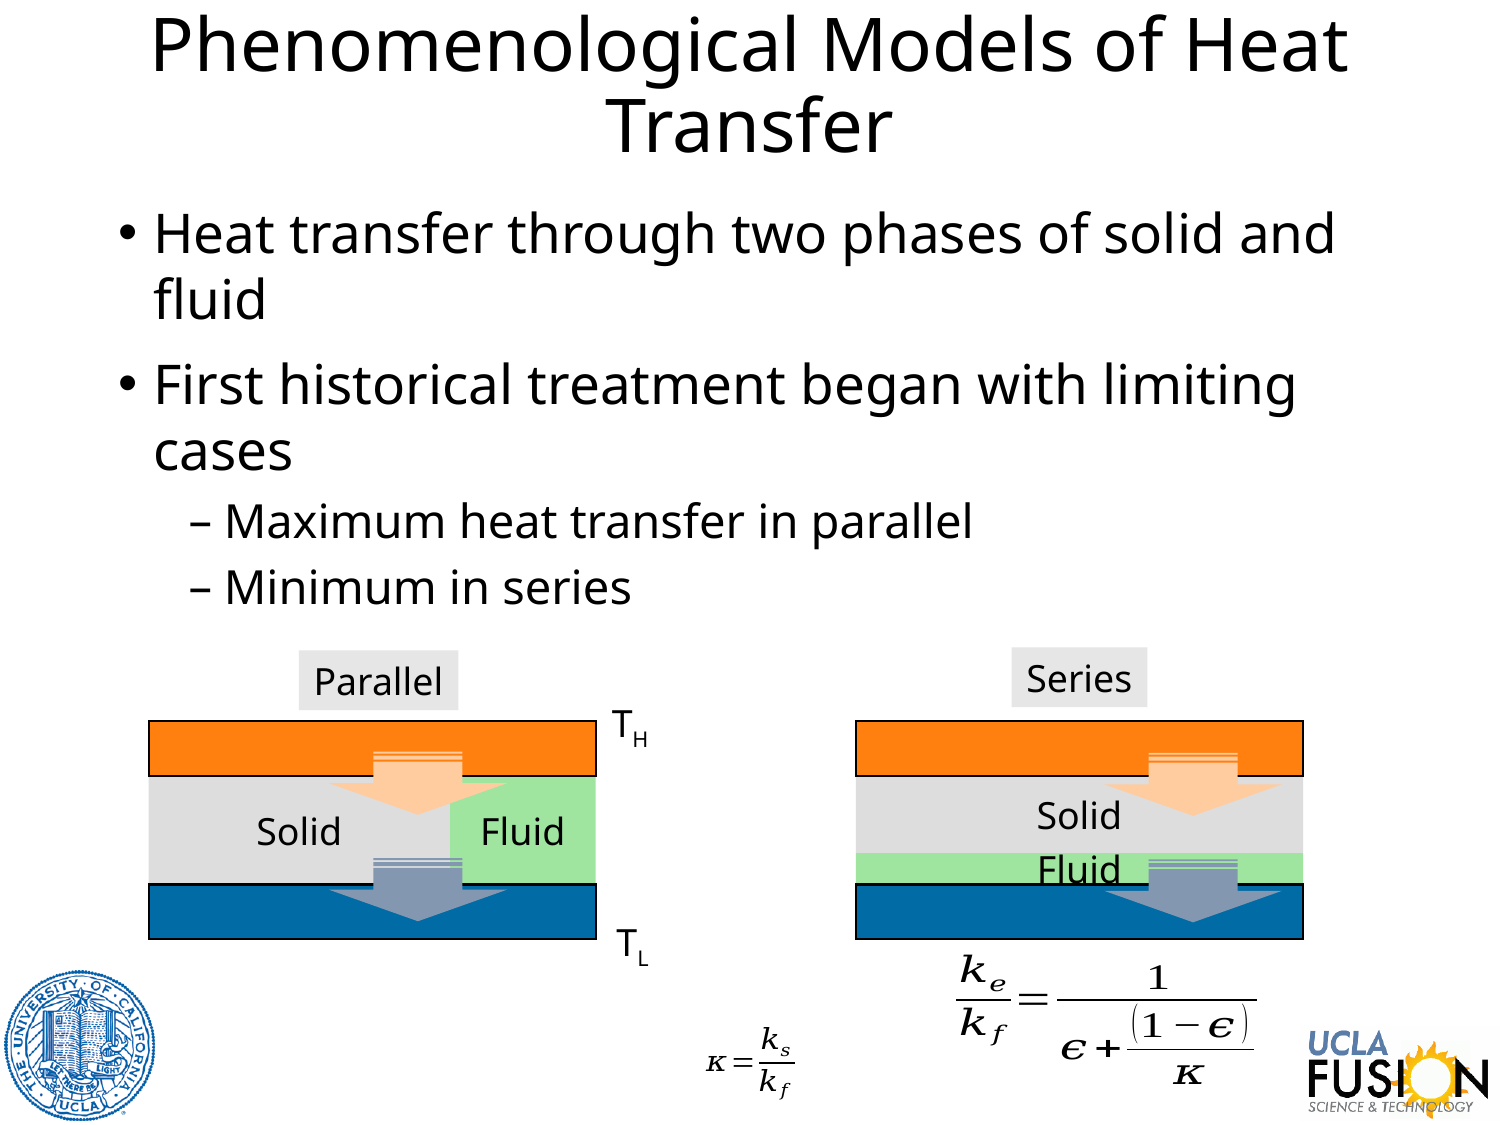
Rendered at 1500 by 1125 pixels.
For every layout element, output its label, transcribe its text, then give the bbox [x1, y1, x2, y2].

title Phenomenological Models of Heat Transfer [0, 0, 1500, 176]
list Heat transfer through two phases of solid and fluid First historical treatment began with limiting cases Maximum heat transfer in parallel Minimum in series [103, 191, 1397, 626]
text_box Parallel [298, 650, 459, 711]
text_box Series [1011, 647, 1148, 708]
picture [4, 970, 155, 1121]
text_box TL [601, 911, 664, 978]
text_box TH [597, 692, 664, 759]
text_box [855, 721, 1304, 940]
picture [1300, 1026, 1500, 1121]
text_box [148, 721, 596, 940]
